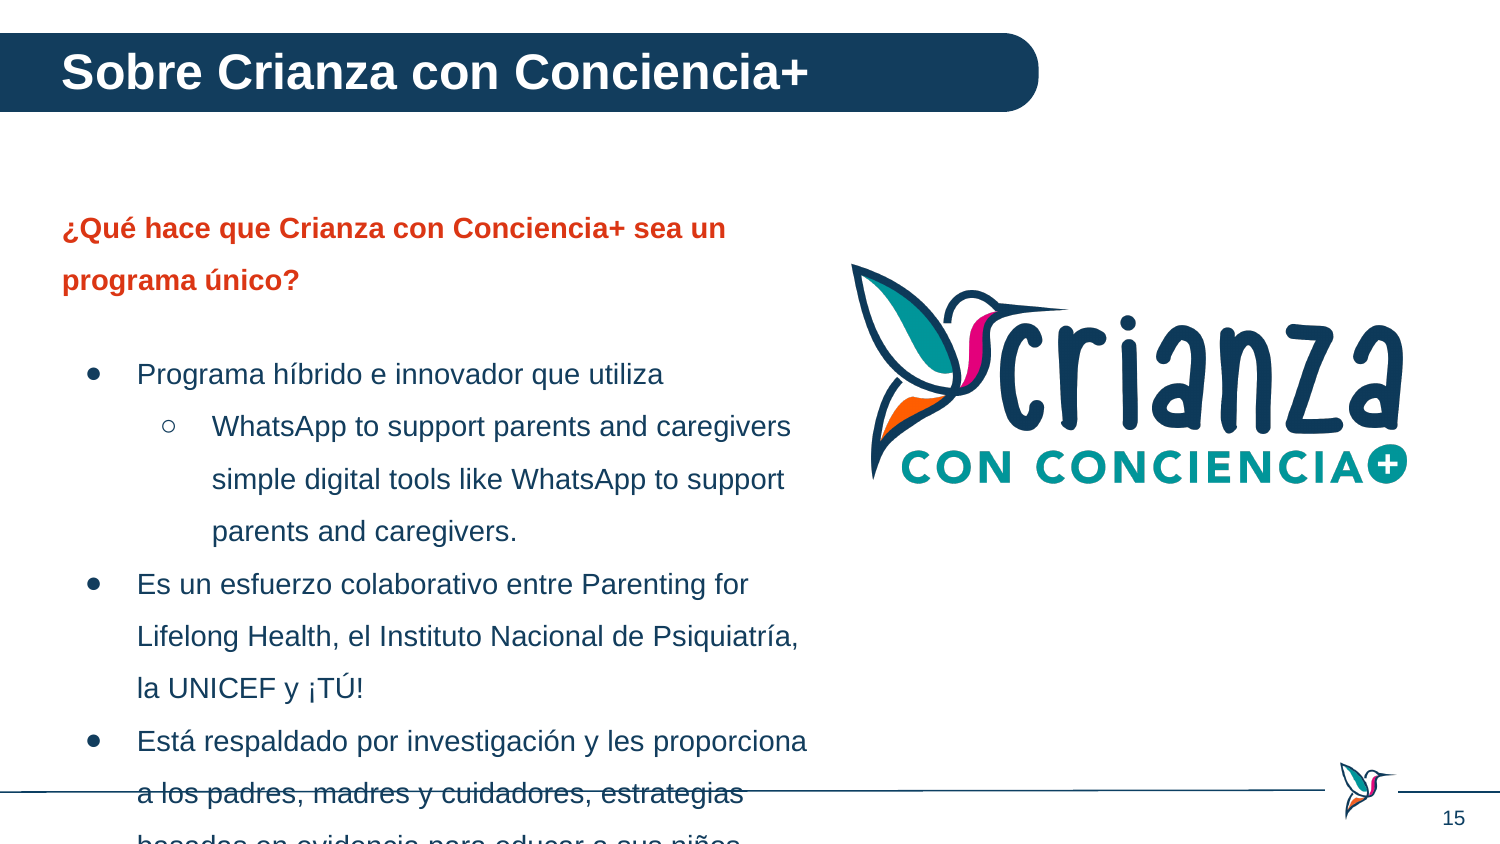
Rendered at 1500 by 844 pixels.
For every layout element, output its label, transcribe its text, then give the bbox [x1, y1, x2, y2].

picture [1338, 759, 1398, 823]
text_box ¿Qué hace que Crianza con Conciencia+ sea un programa único? Programa híbrido e innovador que utiliza WhatsApp to support parents and caregivers simple digital tools like WhatsApp to support parents and caregivers. Es un esfuerzo colaborativo entre Parenting for Lifelong Health, el Instituto Nacional de Psiquiatría, la UNICEF y ¡TÚ! Está respaldado por investigación y les proporciona a los padres, madres y cuidadores, estrategias basadas en evidencia para educar a sus niños, niñas y adolescentes. [46, 184, 830, 844]
text_box Sobre Crianza con Conciencia+ [46, 32, 1500, 108]
picture [848, 236, 1410, 511]
text_box [0, 33, 1020, 112]
